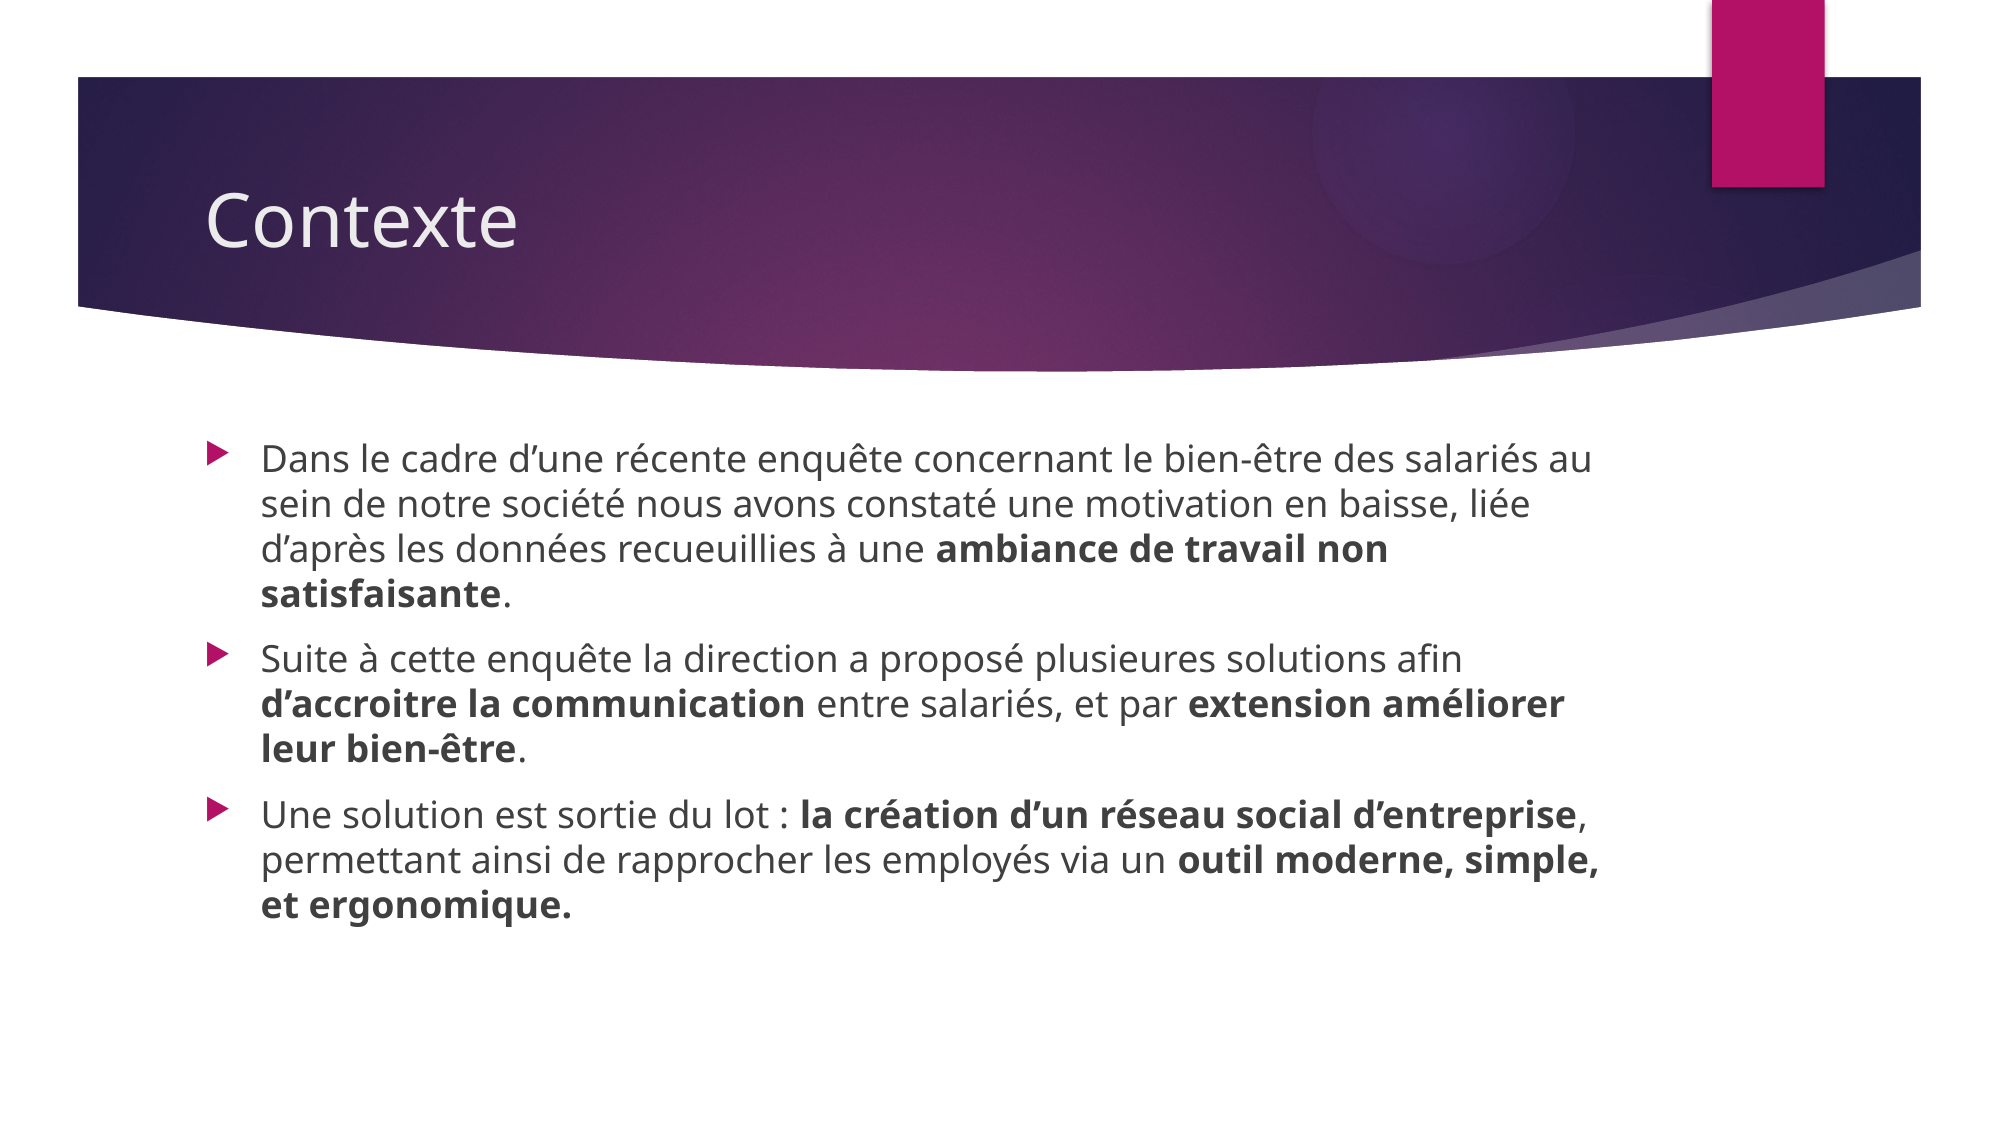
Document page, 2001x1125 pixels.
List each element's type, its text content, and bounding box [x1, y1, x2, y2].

title Contexte [189, 159, 1627, 276]
list Dans le cadre d’une récente enquête concernant le bien-être des salariés au sein de notre société nous avons constaté une motivation en baisse, liée d’après les données recueuillies à une ambiance de travail non satisfaisante. Suite à cette enquête la direction a proposé plusieures solutions afin d’accroitre la communication entre salariés, et par extension améliorer leur bien-être. Une solution est sortie du lot : la création d’un réseau social d’entreprise, permettant ainsi de rapprocher les employés via un outil moderne, simple, et ergonomique. [189, 427, 1638, 988]
